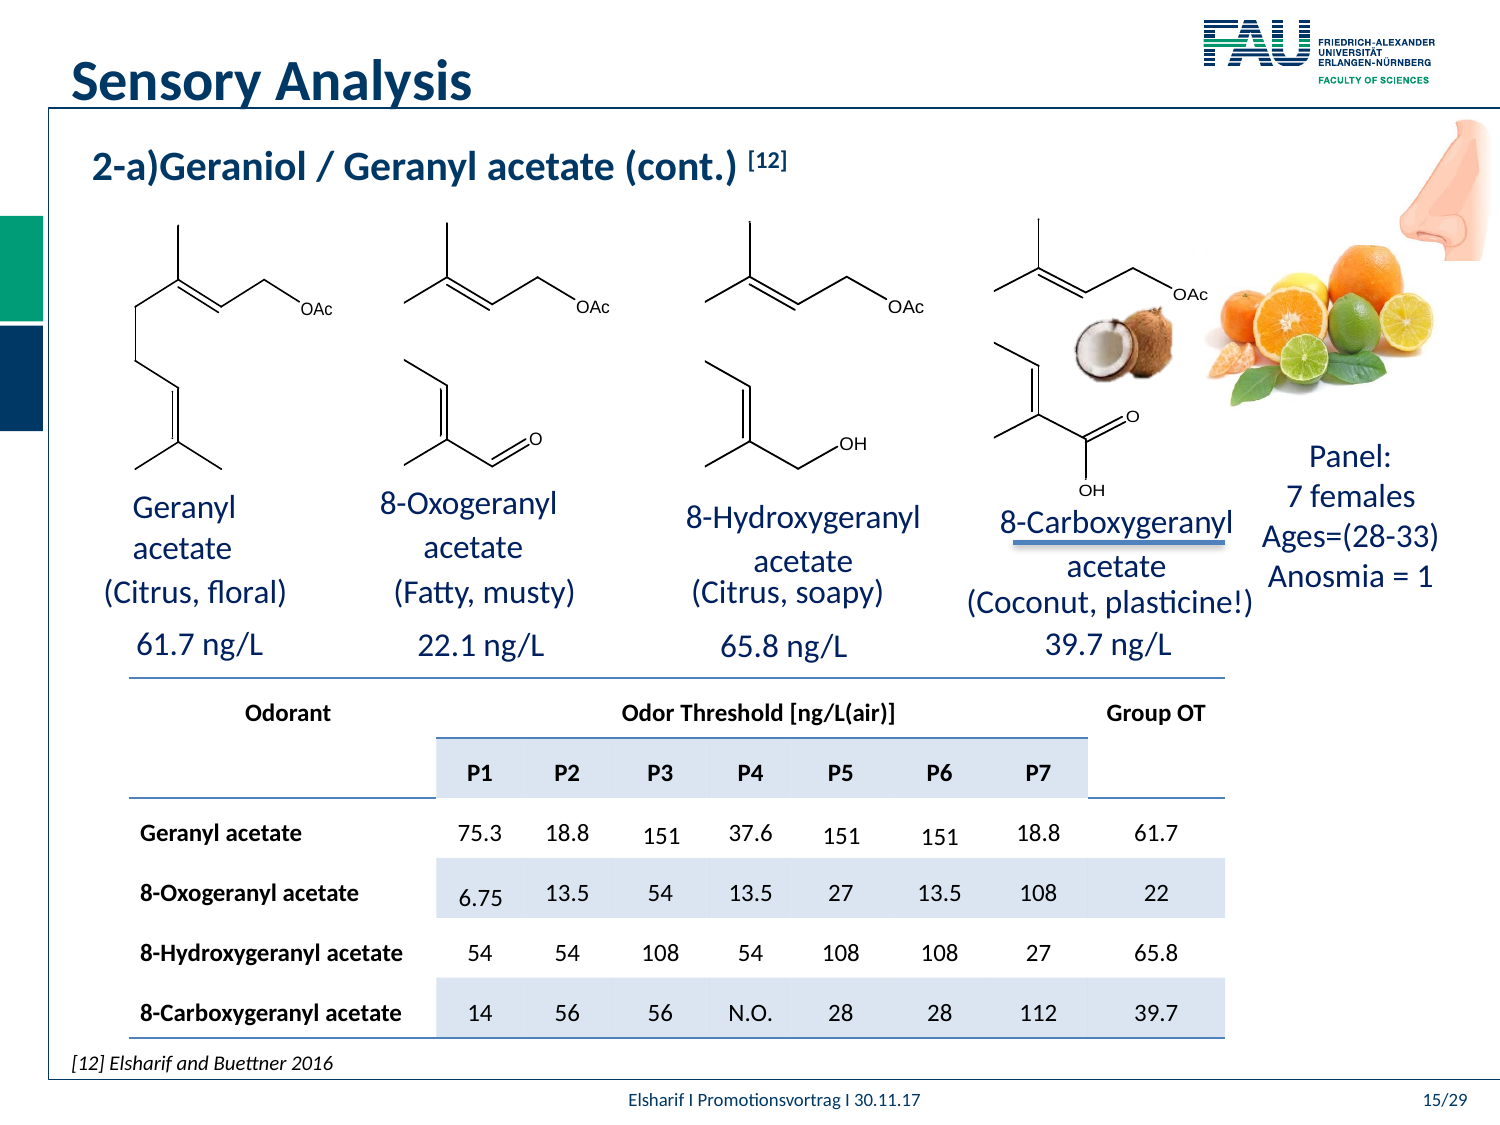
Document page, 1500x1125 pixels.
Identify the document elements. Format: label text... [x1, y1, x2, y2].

table_cell 108 [989, 858, 1088, 918]
footer Elsharif I Promotionsvortrag I 30.11.17 [272, 1087, 1277, 1119]
table_cell 54 [524, 918, 611, 978]
slide_number 15/29 [1349, 1087, 1468, 1119]
table_cell 14 [436, 978, 524, 1037]
table_cell 13.5 [524, 858, 611, 918]
table_cell [792, 798, 890, 858]
text_box 61.7 ng/L [121, 614, 279, 670]
text_box 6.75 [443, 873, 519, 919]
table_cell 28 [890, 978, 989, 1037]
text_box (Coconut, plasticine!) [951, 572, 1269, 628]
table_cell N.O. [710, 978, 792, 1037]
list Sensory Analysis [56, 0, 563, 105]
table_cell [611, 798, 710, 858]
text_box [993, 218, 1221, 501]
table_cell 56 [524, 978, 611, 1037]
table_cell 28 [792, 978, 890, 1037]
picture [1068, 296, 1186, 390]
table_cell 54 [611, 858, 710, 918]
table_cell 65.8 [1088, 918, 1225, 978]
table_cell 56 [611, 978, 710, 1037]
text_box 8-Oxogeranyl acetate [364, 473, 573, 574]
table_cell 61.7 [1088, 799, 1225, 858]
text_box 39.7 ng/L [1029, 614, 1187, 670]
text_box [132, 221, 339, 475]
text_box (Fatty, musty) [352, 563, 617, 618]
table_cell 8-Carboxygeranyl acetate [129, 978, 436, 1037]
text_box 151 [906, 812, 975, 858]
picture [1221, 112, 1499, 411]
table_cell 18.8 [524, 798, 611, 858]
table_cell 54 [710, 918, 792, 978]
table_header Group OT [1088, 679, 1225, 797]
table_cell 39.7 [1088, 978, 1225, 1037]
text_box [403, 219, 622, 472]
table_cell 8-Oxogeranyl acetate [129, 858, 436, 918]
text_box 151 [807, 812, 876, 858]
table_cell P1 [436, 739, 524, 798]
text_box 22.1 ng/L [402, 615, 560, 671]
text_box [704, 218, 939, 475]
table_cell 13.5 [710, 858, 792, 918]
table_cell 108 [792, 918, 890, 978]
table_cell 75.3 [436, 798, 524, 858]
table_cell 18.8 [989, 798, 1088, 858]
text_box 8-Hydroxygeranyl acetate [670, 487, 937, 588]
table_header Odorant [129, 679, 436, 797]
table_cell Geranyl acetate [129, 799, 436, 858]
list 2-a)Geraniol / Geranyl acetate (cont.) [12] [91, 139, 1461, 1041]
table_cell P4 [710, 739, 792, 798]
table_cell P3 [611, 739, 710, 798]
table_cell 108 [611, 918, 710, 978]
table_cell P6 [890, 739, 989, 798]
table_cell 112 [989, 978, 1088, 1037]
text_box Geranyl acetate [117, 473, 260, 574]
table_cell 54 [436, 918, 524, 978]
table_cell 37.6 [710, 798, 792, 858]
table_cell P2 [524, 739, 611, 798]
text_box [12] Elsharif and Buettner 2016 [56, 1041, 1468, 1082]
text_box 151 [627, 812, 696, 858]
table_header Odor Threshold [ng/L(air)] [436, 679, 1088, 737]
table_cell [436, 858, 524, 918]
text_box 8-Carboxygeranyl acetate [984, 492, 1247, 593]
table_cell P7 [989, 739, 1088, 798]
table_cell 13.5 [890, 858, 989, 918]
table_cell P5 [792, 739, 890, 798]
text_box (Citrus, soapy) [617, 562, 958, 618]
table_cell 22 [1088, 858, 1225, 918]
table_cell 8-Hydroxygeranyl acetate [129, 918, 436, 978]
table_cell 27 [989, 918, 1088, 978]
table_cell [890, 798, 989, 858]
text_box 65.8 ng/L [705, 616, 863, 672]
text_box Panel: 7 females Ages=(28-33) Anosmia = 1 [1247, 427, 1455, 602]
text_box (Citrus, floral) [63, 563, 328, 618]
table_cell 108 [890, 918, 989, 978]
table_cell 27 [792, 858, 890, 918]
